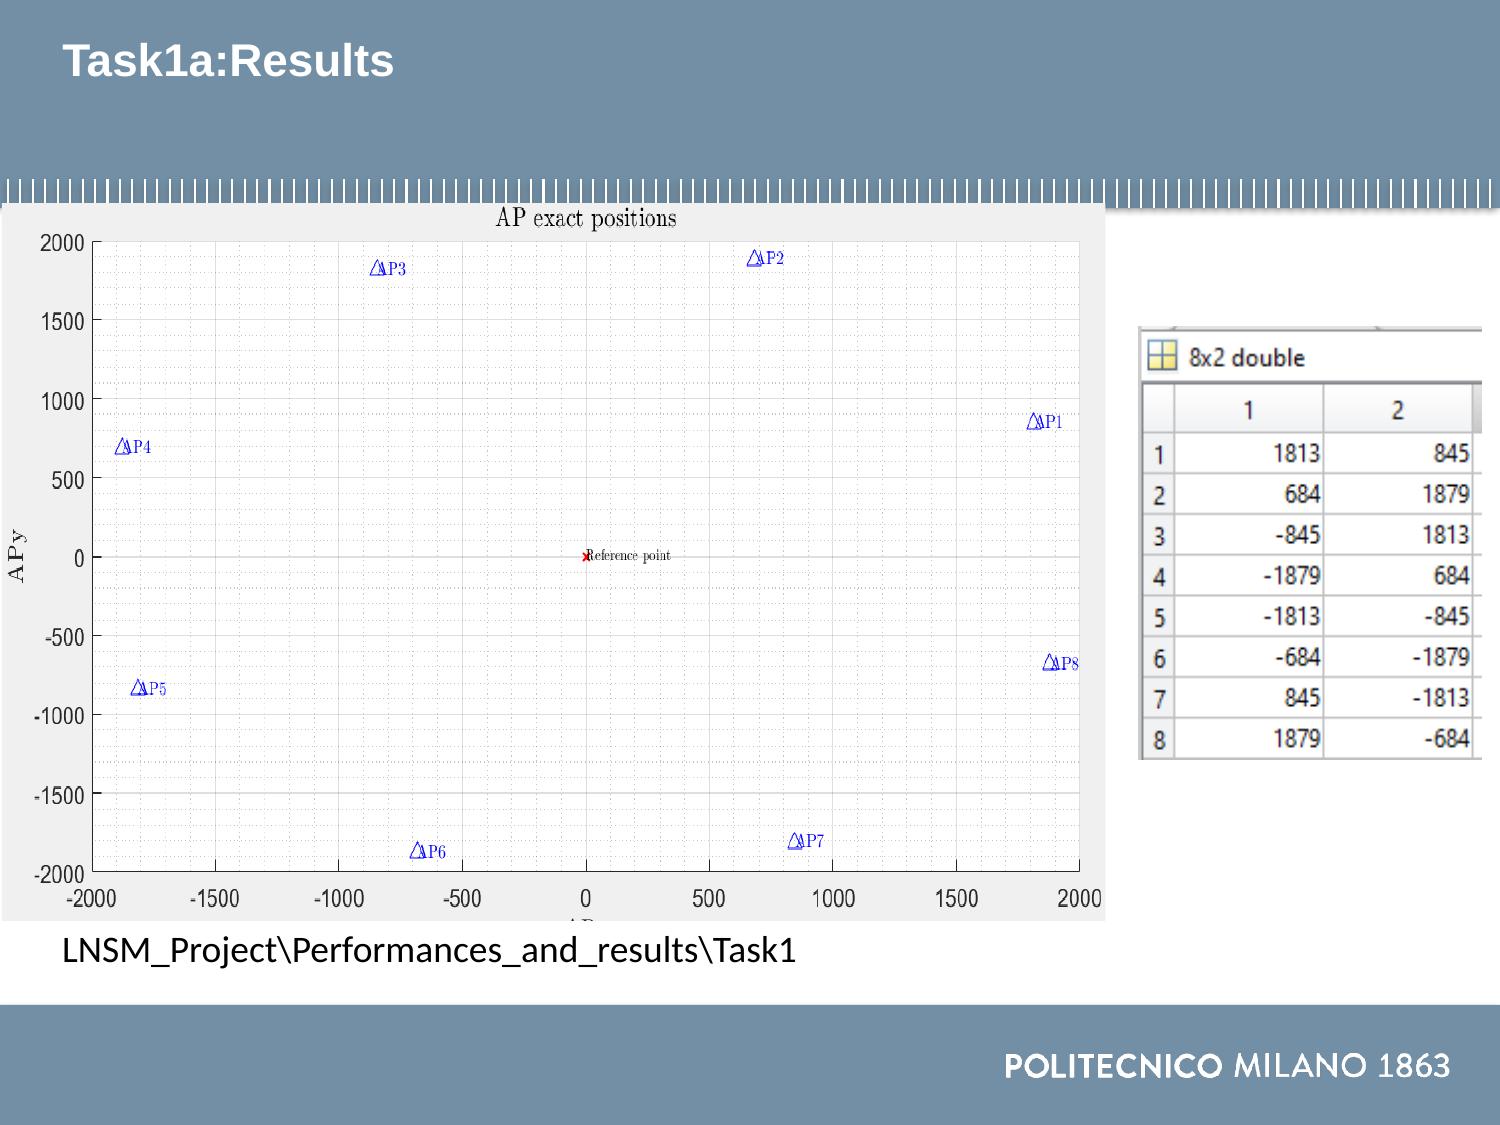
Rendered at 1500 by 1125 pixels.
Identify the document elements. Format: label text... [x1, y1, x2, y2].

picture [1, 203, 1106, 921]
picture [999, 1041, 1456, 1089]
picture [1138, 326, 1482, 760]
text_box LNSM_Project\Performances_and_results\Task1 [47, 918, 1282, 978]
title Task1a:Results [47, 22, 1455, 161]
